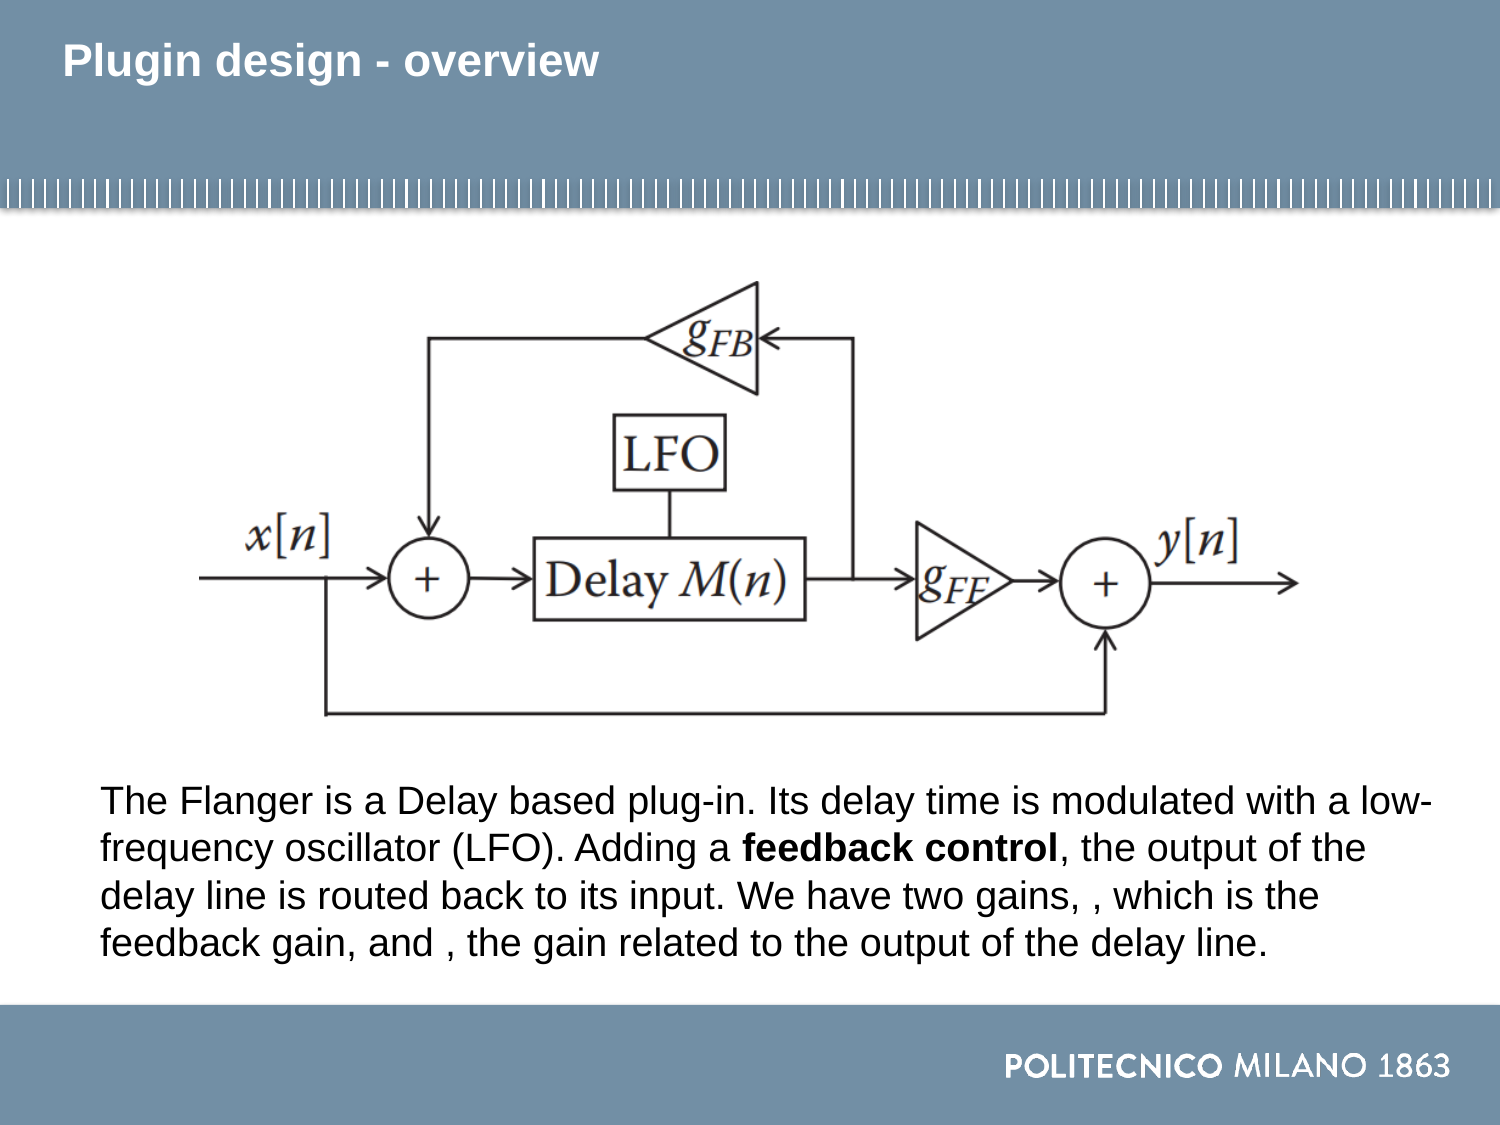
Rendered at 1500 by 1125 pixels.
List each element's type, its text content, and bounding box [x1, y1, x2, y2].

list [48, 255, 1457, 995]
picture [199, 281, 1301, 719]
picture [999, 1041, 1456, 1089]
title Plugin design - overview [47, 22, 1455, 116]
